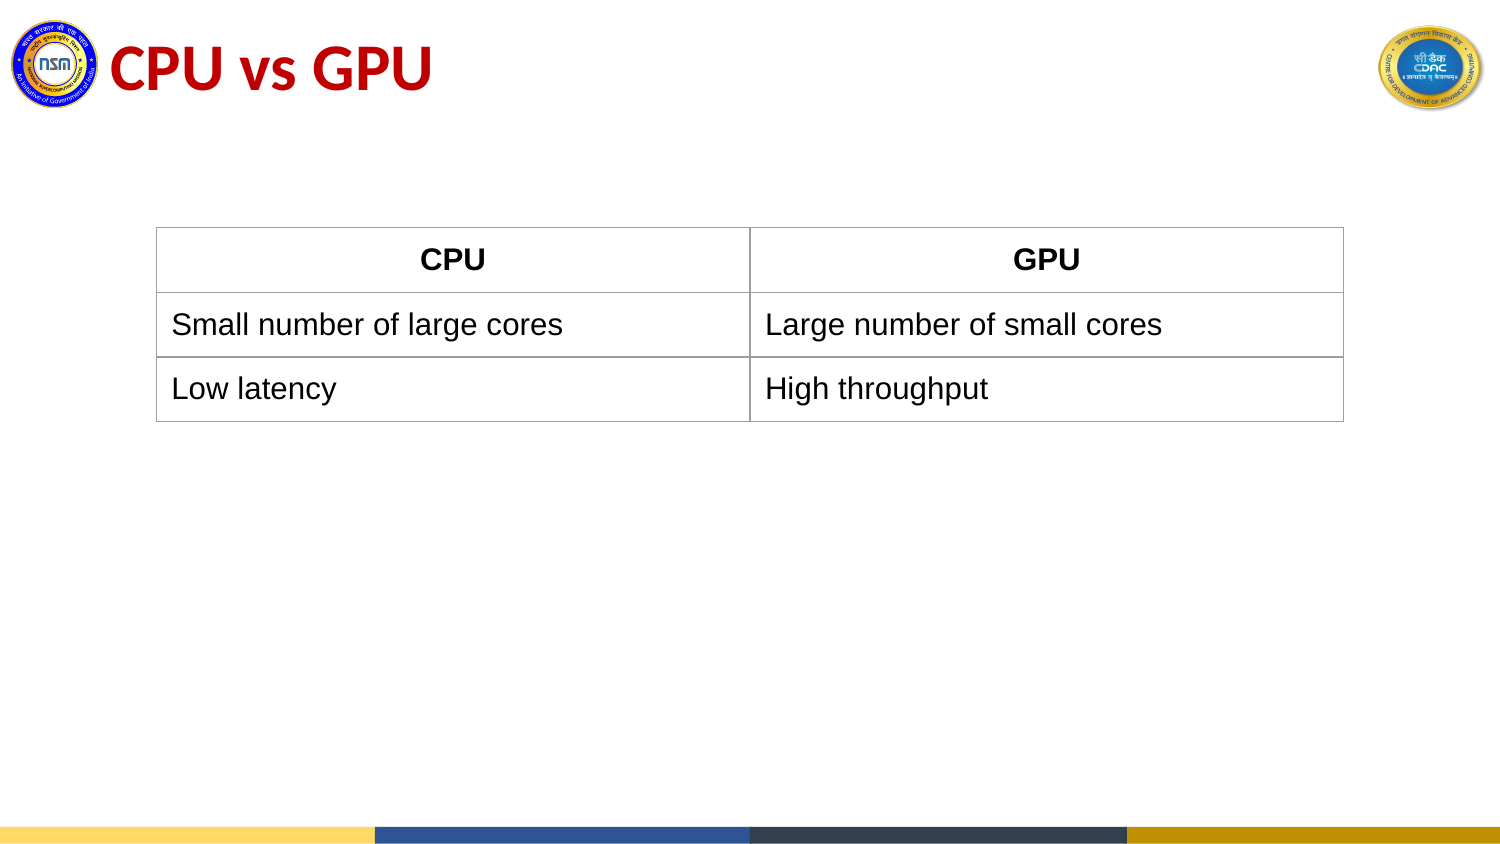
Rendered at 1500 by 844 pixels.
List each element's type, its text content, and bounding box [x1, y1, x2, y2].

table_header CPU [157, 228, 749, 292]
table_header GPU [751, 228, 1343, 292]
title CPU vs GPU [103, 10, 1397, 127]
table_cell Large number of small cores [751, 293, 1343, 356]
table_cell High throughput [751, 358, 1343, 421]
table_cell Small number of large cores [157, 293, 749, 356]
picture [11, 20, 98, 108]
picture [1378, 25, 1485, 112]
table_cell Low latency [157, 358, 749, 421]
